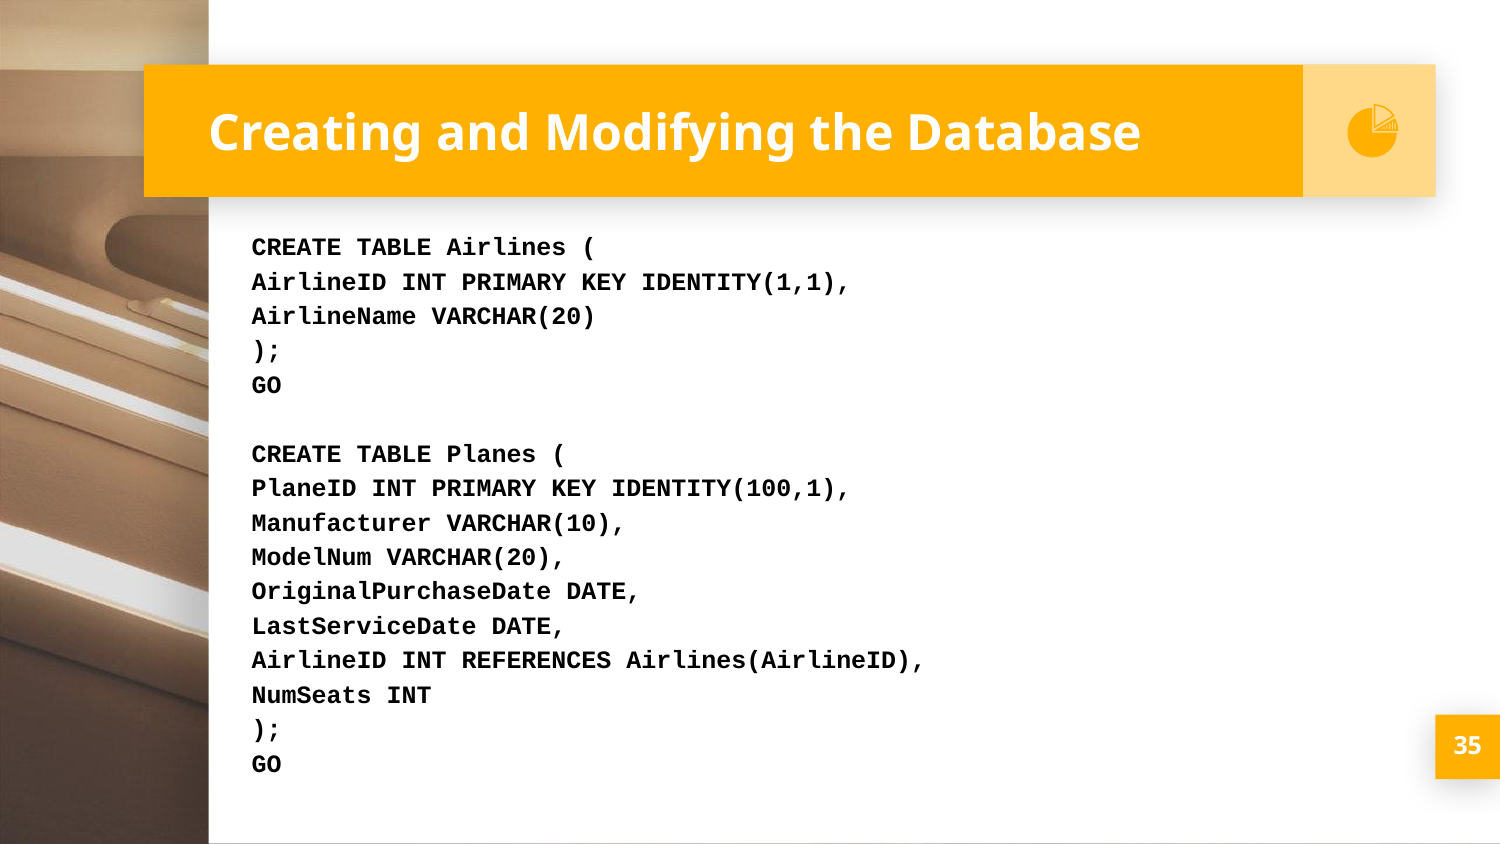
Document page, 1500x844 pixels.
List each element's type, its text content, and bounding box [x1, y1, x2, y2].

slide_number ‹#› [1435, 714, 1500, 780]
title Creating and Modifying the Database [193, 64, 1300, 197]
picture [0, 0, 208, 844]
text_box CREATE TABLE Airlines ( AirlineID INT PRIMARY KEY IDENTITY(1,1), AirlineName VARCHAR(20) ); GO CREATE TABLE Planes ( PlaneID INT PRIMARY KEY IDENTITY(100,1), Manufacturer VARCHAR(10), ModelNum VARCHAR(20), OriginalPurchaseDate DATE, LastServiceDate DATE, AirlineID INT REFERENCES Airlines(AirlineID), NumSeats INT ); GO [236, 211, 1394, 802]
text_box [1347, 103, 1399, 158]
